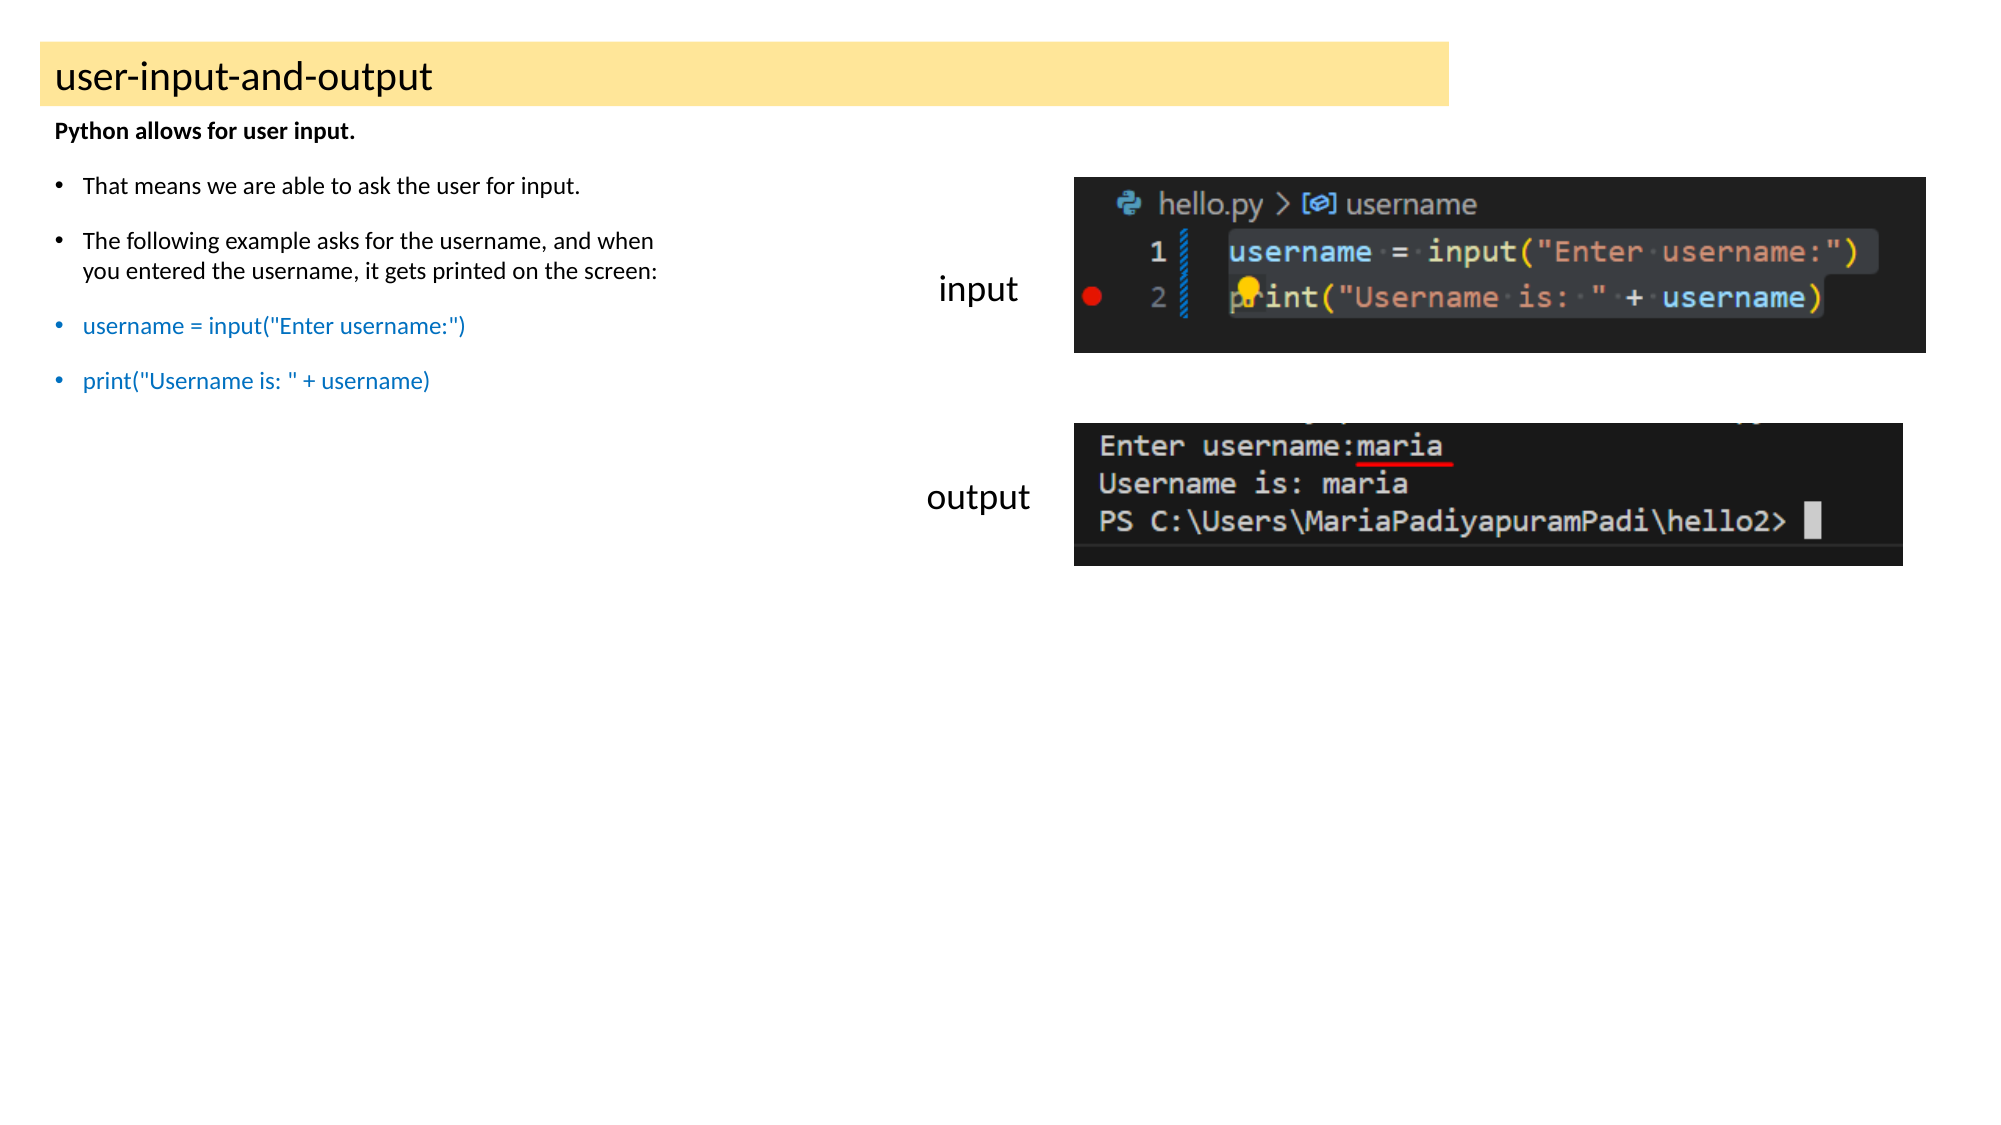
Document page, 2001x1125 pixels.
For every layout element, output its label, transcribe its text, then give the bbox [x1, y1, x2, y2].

text_box user-input-and-output [40, 41, 1449, 107]
picture [1074, 177, 1926, 353]
text_box input [906, 256, 1052, 317]
text_box Python allows for user input. That means we are able to ask the user for input. The following example asks for the username, and when you entered the username, it gets printed on the screen: username = input("Enter username:") print("Username is: " + username) [40, 107, 697, 402]
picture [1074, 423, 1903, 566]
text_box output [906, 464, 1052, 524]
